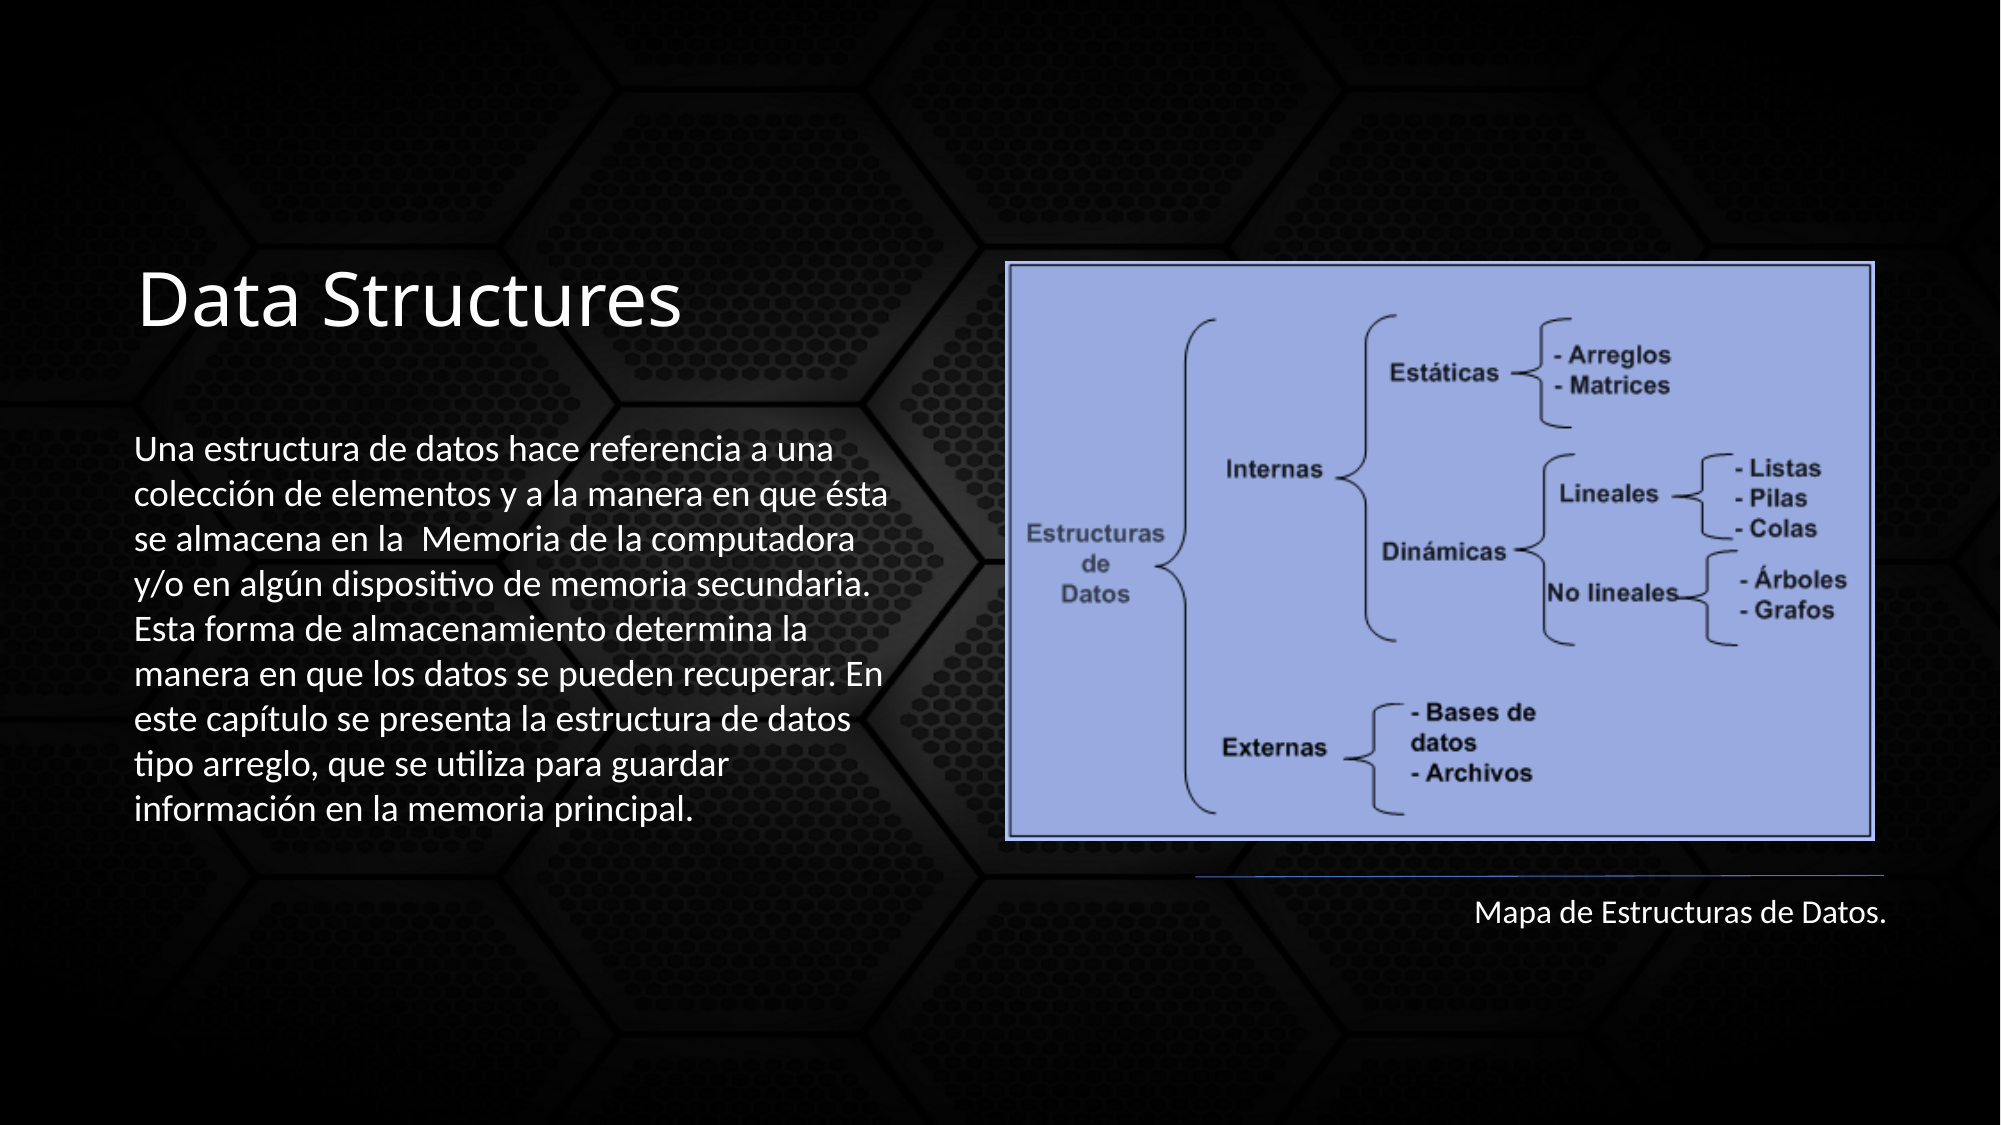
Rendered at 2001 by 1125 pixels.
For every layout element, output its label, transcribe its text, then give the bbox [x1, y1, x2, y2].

text_box Mapa de Estructuras de Datos. [1459, 882, 1903, 938]
text_box Data Structures [121, 253, 1122, 351]
picture [0, 0, 2001, 1125]
text_box Una estructura de datos hace referencia a una colección de elementos y a la manera en que ésta se almacena en la Memoria de la computadora y/o en algún dispositivo de memoria secundaria. Esta forma de almacenamiento determina la manera en que los datos se pueden recuperar. En este capítulo se presenta la estructura de datos tipo arreglo, que se utiliza para guardar información en la memoria principal. [118, 416, 925, 836]
